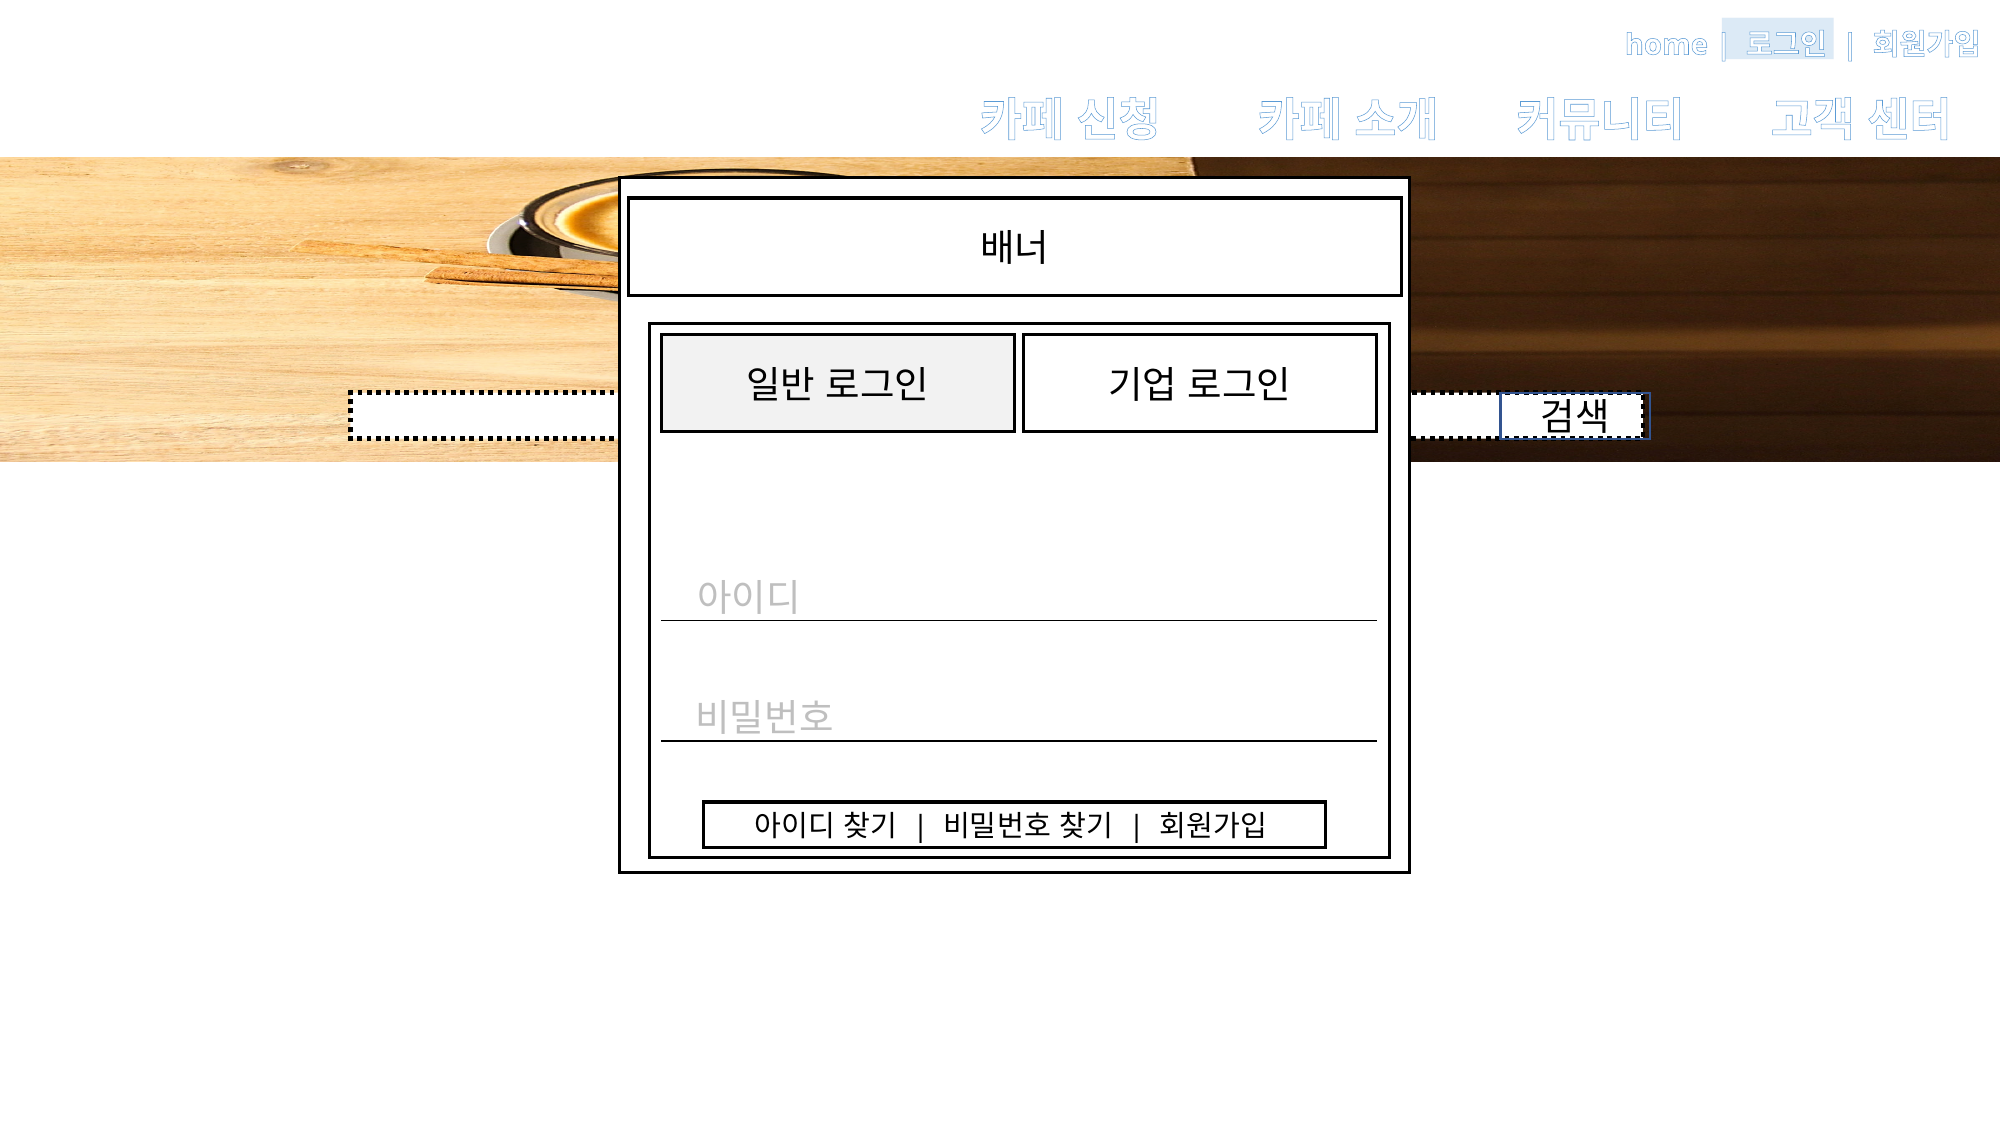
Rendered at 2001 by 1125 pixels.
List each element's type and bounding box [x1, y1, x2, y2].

text_box [649, 323, 1390, 858]
text_box [0, 17, 2000, 462]
text_box [619, 462, 1411, 873]
